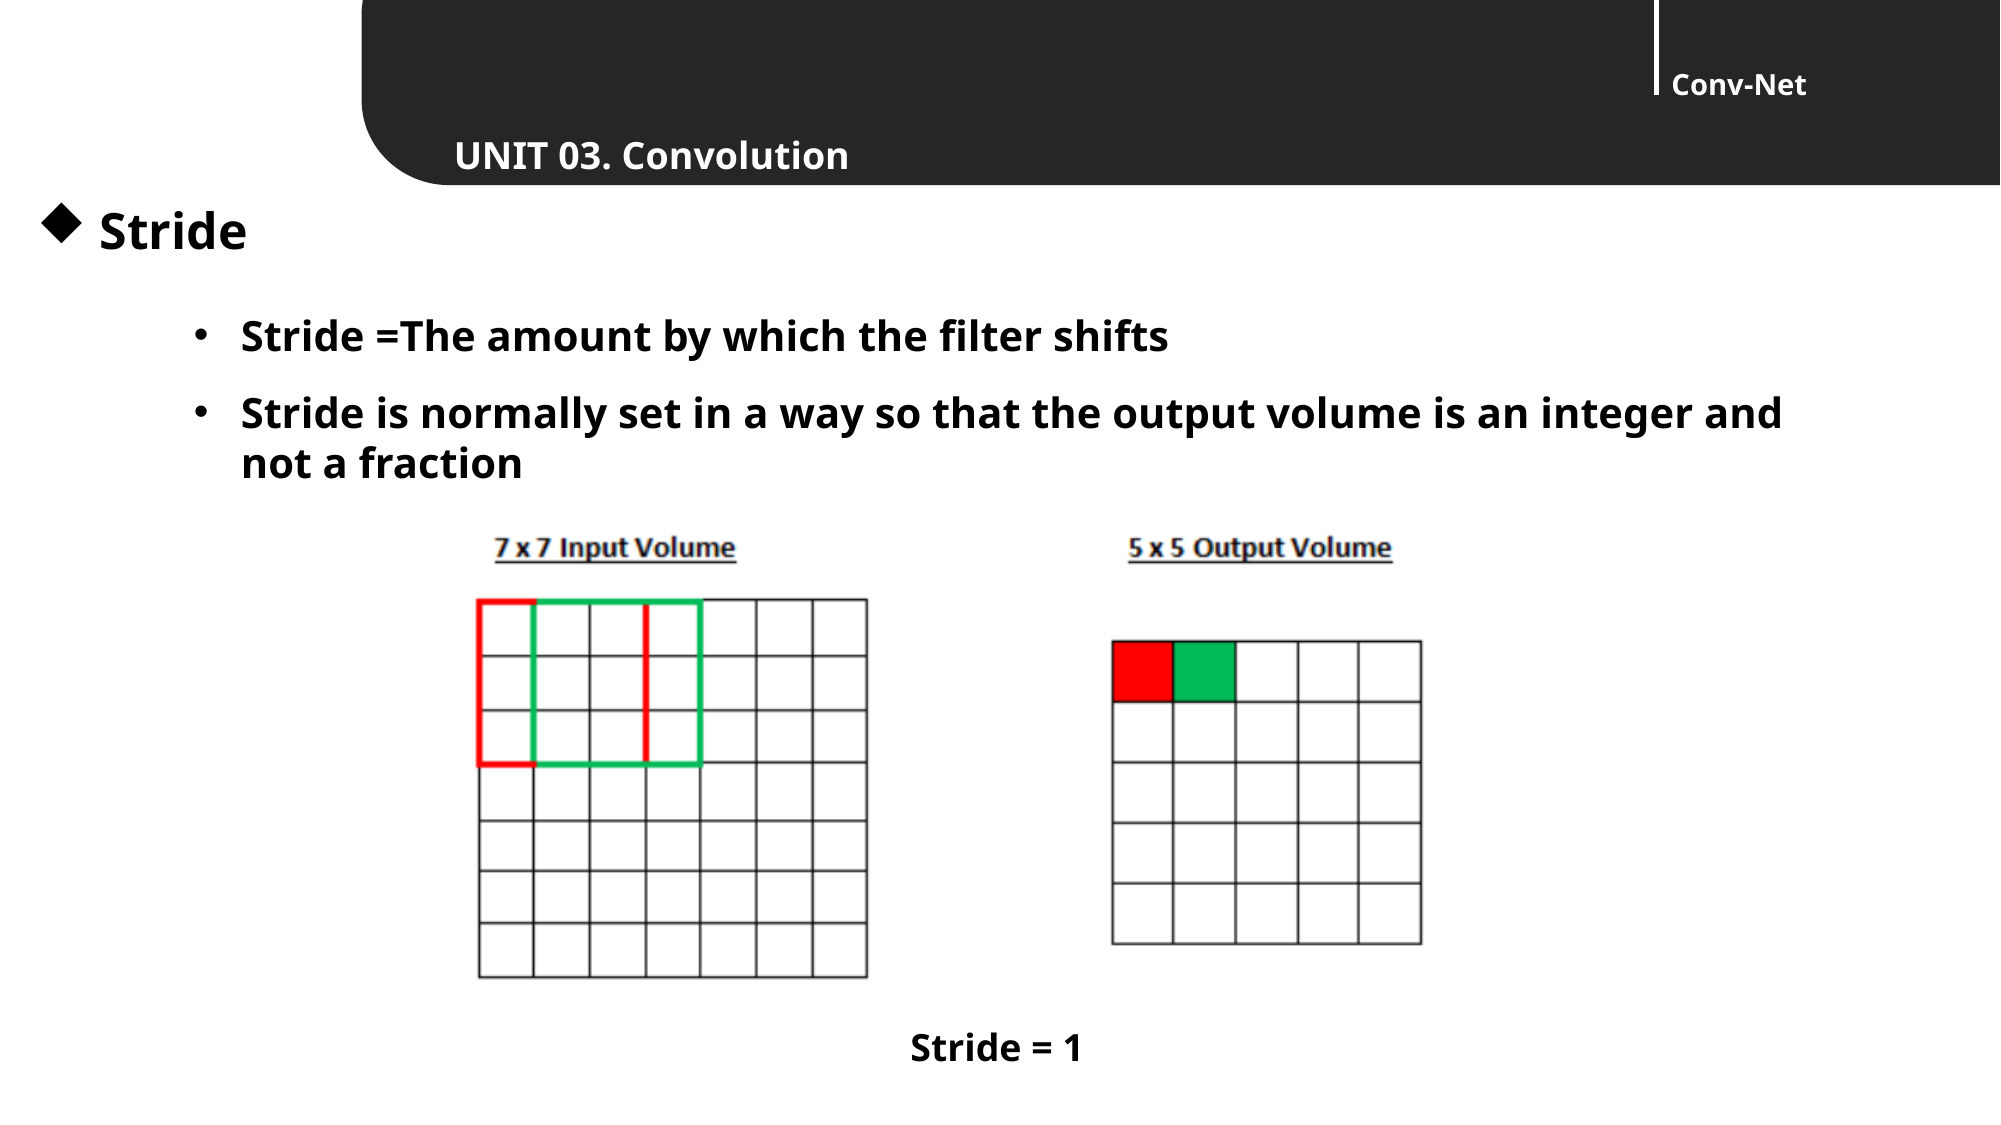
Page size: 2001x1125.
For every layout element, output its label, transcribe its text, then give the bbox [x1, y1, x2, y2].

text_box Stride =The amount by which the filter shifts [179, 302, 1825, 367]
picture [425, 495, 1523, 1017]
text_box Stride [22, 191, 1661, 267]
text_box Stride is normally set in a way so that the output volume is an integer and not a fraction [179, 379, 1825, 494]
text_box Stride = 1 [895, 1017, 1463, 1077]
